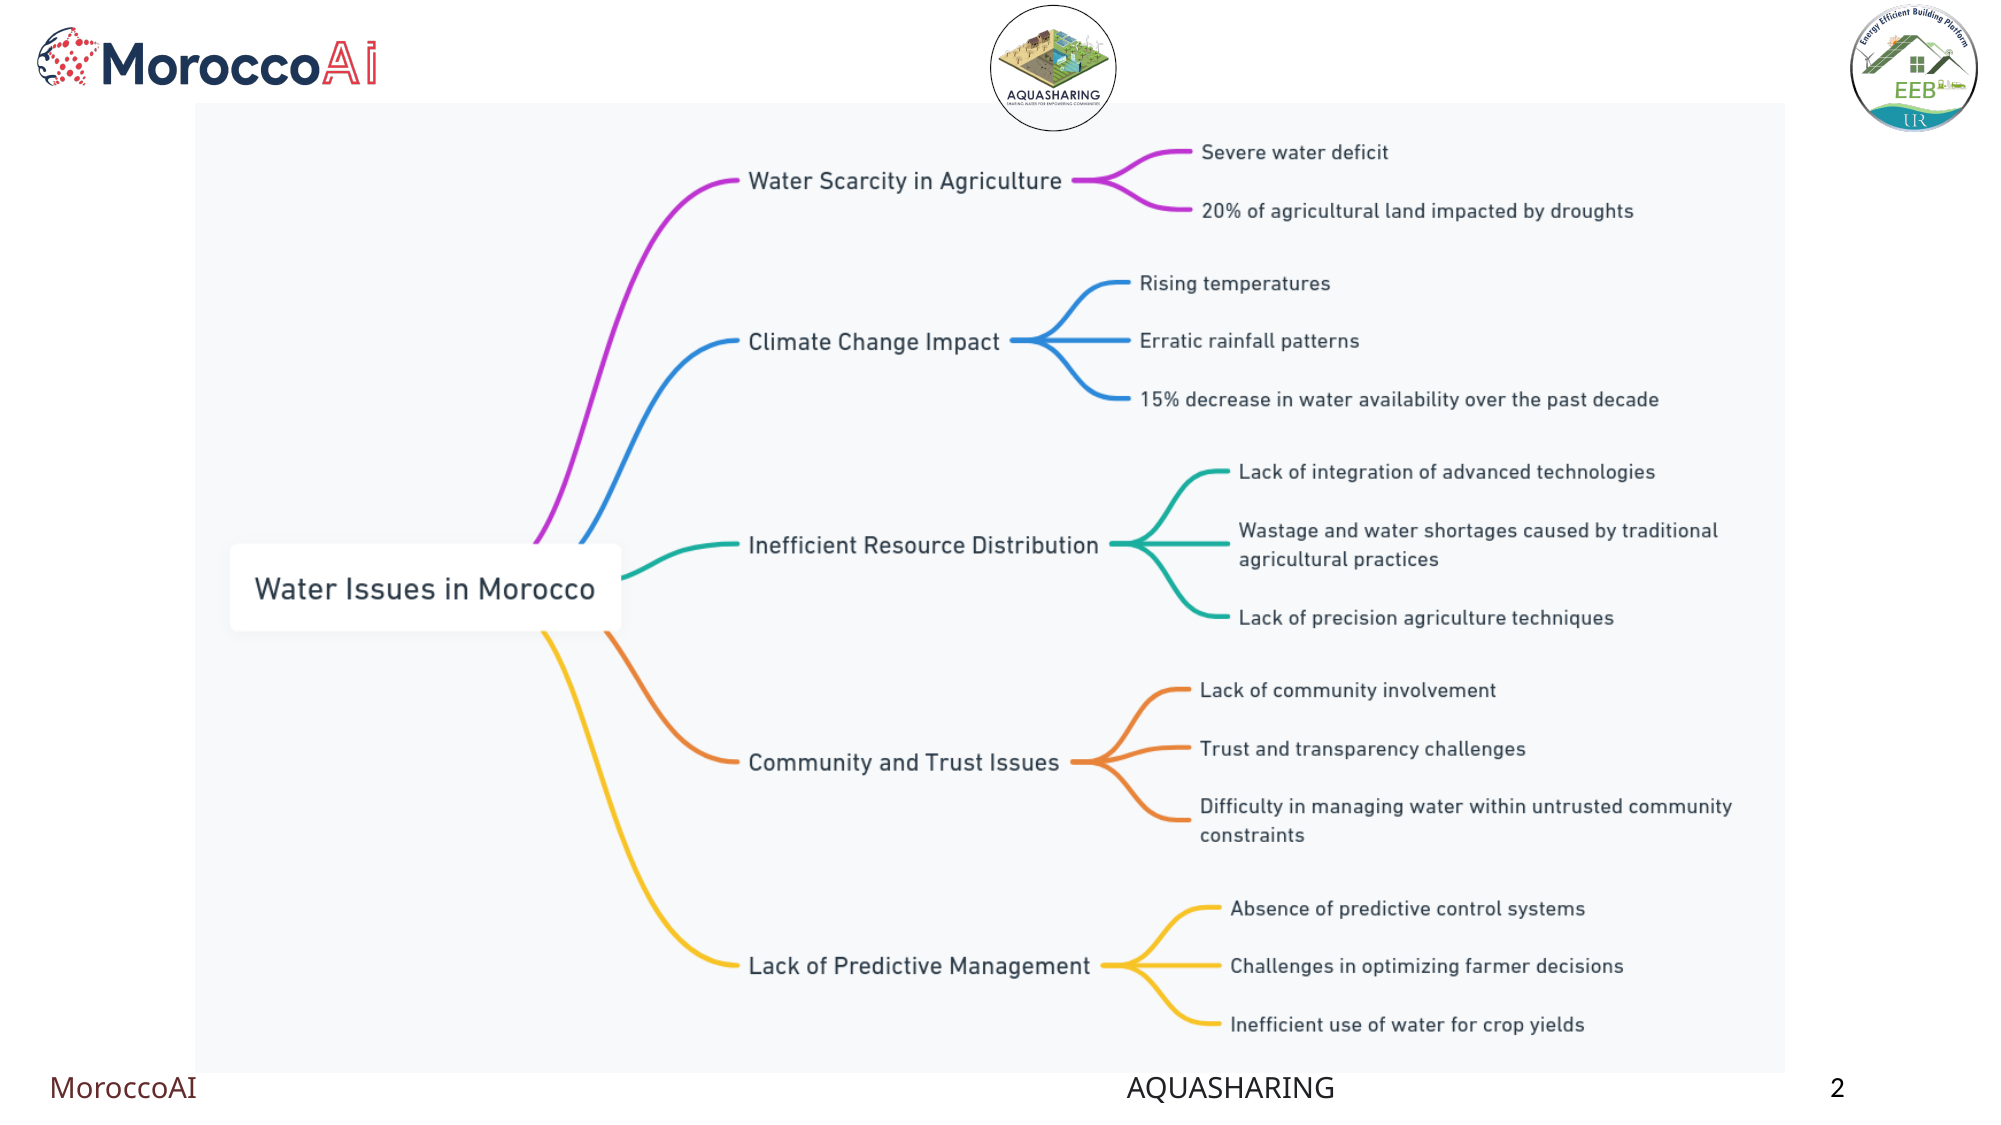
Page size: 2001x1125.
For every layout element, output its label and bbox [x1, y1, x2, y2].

text_box [34, 1061, 2000, 1113]
picture [1850, 4, 1978, 132]
picture [33, 4, 1785, 1061]
